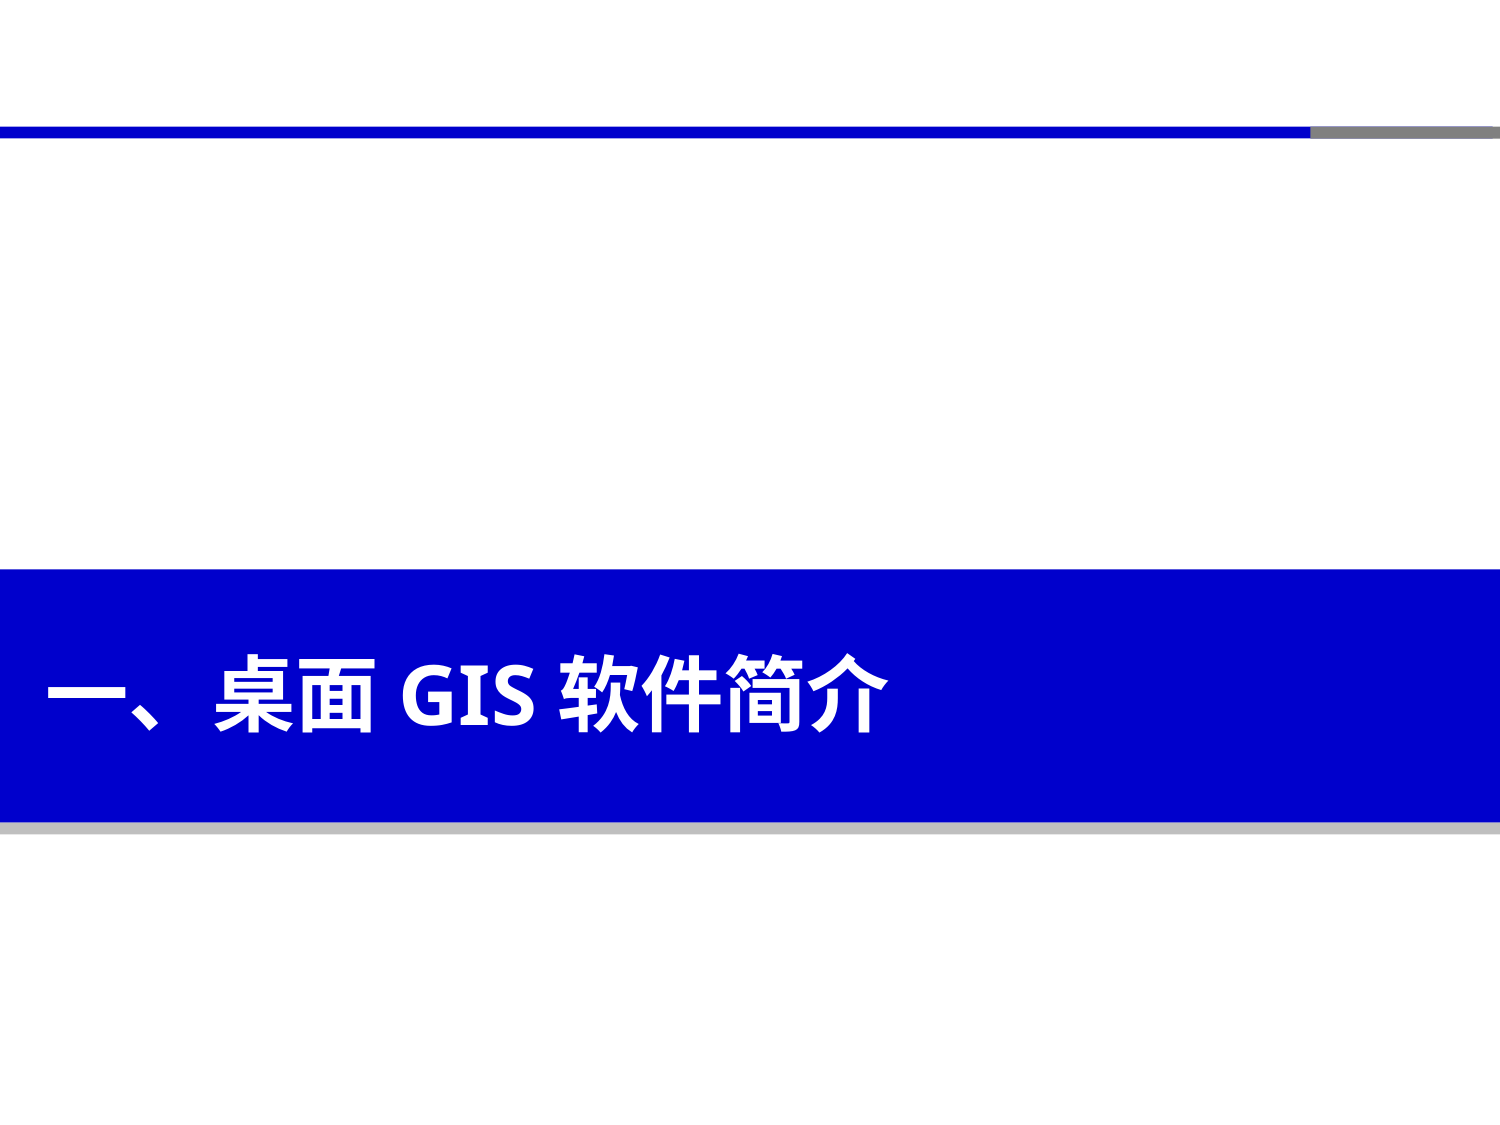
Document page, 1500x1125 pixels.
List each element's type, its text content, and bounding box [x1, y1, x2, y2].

text_box 一、桌面GIS软件简介 [30, 634, 1467, 750]
text_box [0, 569, 1500, 822]
text_box [0, 822, 1500, 835]
